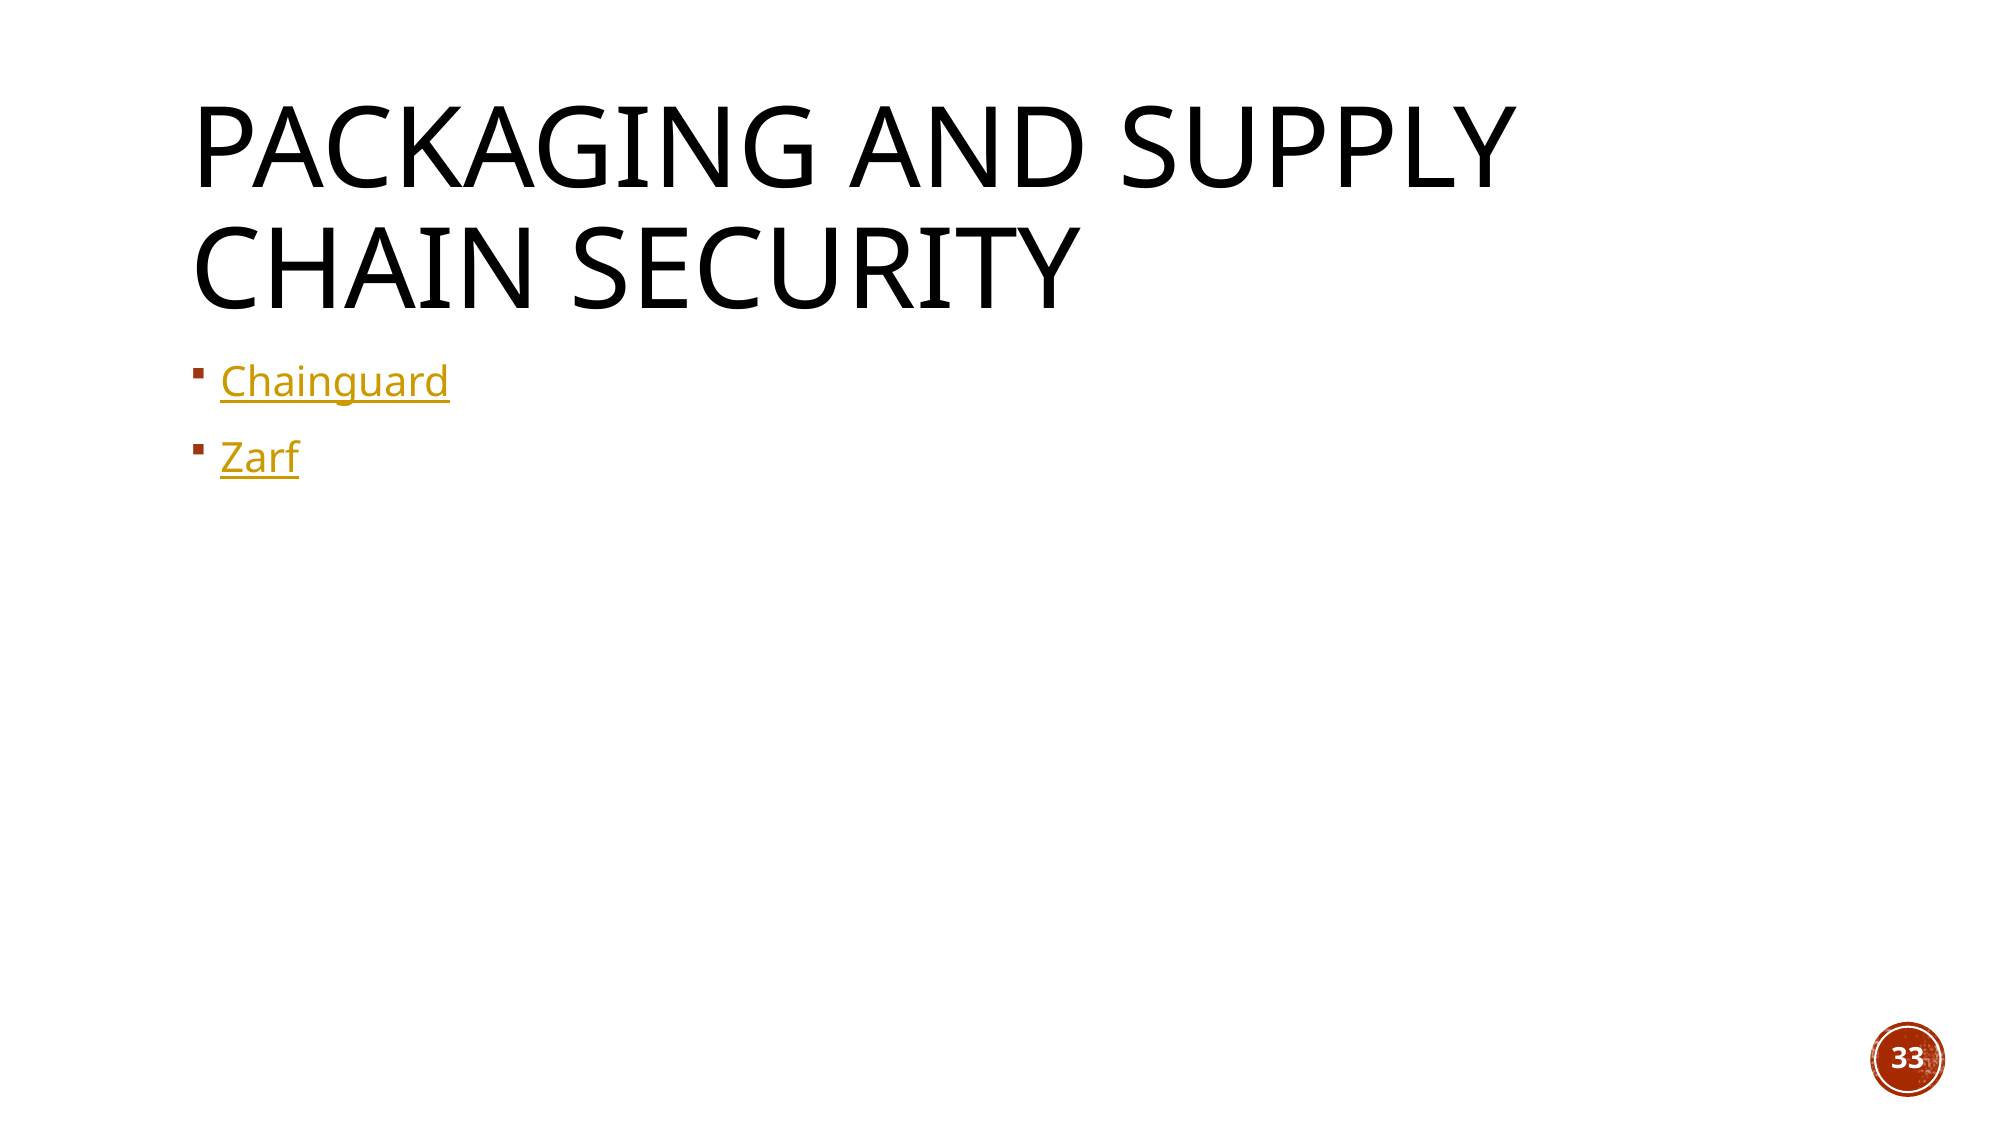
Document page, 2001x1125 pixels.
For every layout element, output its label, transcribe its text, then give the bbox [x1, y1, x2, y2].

list Chainguard Zarf [175, 348, 1826, 1013]
title Packaging and Supply Chain Security [175, 79, 1826, 344]
slide_number 33 [1855, 1028, 1961, 1089]
